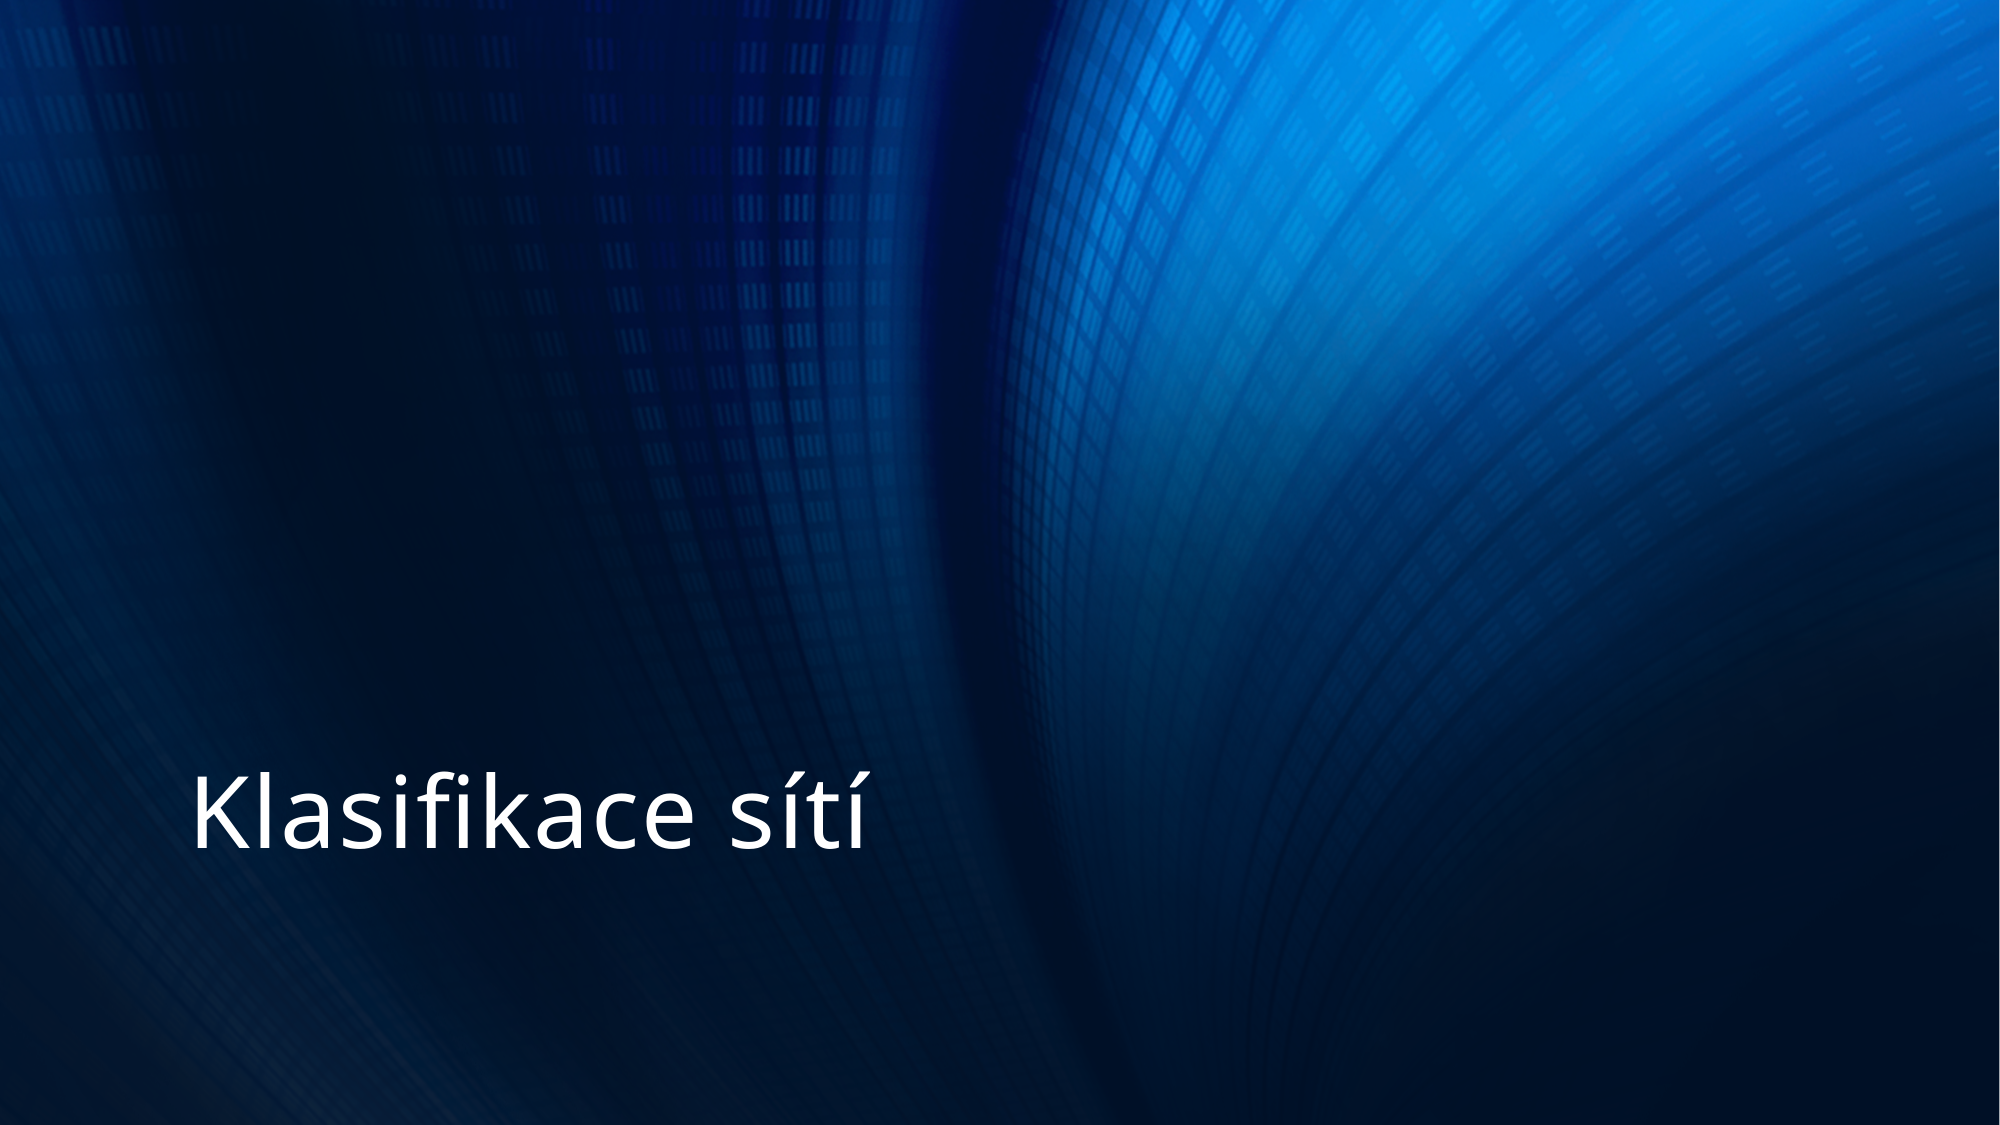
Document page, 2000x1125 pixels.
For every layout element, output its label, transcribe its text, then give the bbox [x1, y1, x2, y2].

picture [0, 0, 2000, 1125]
title Klasifikace sítí [173, 412, 1600, 875]
